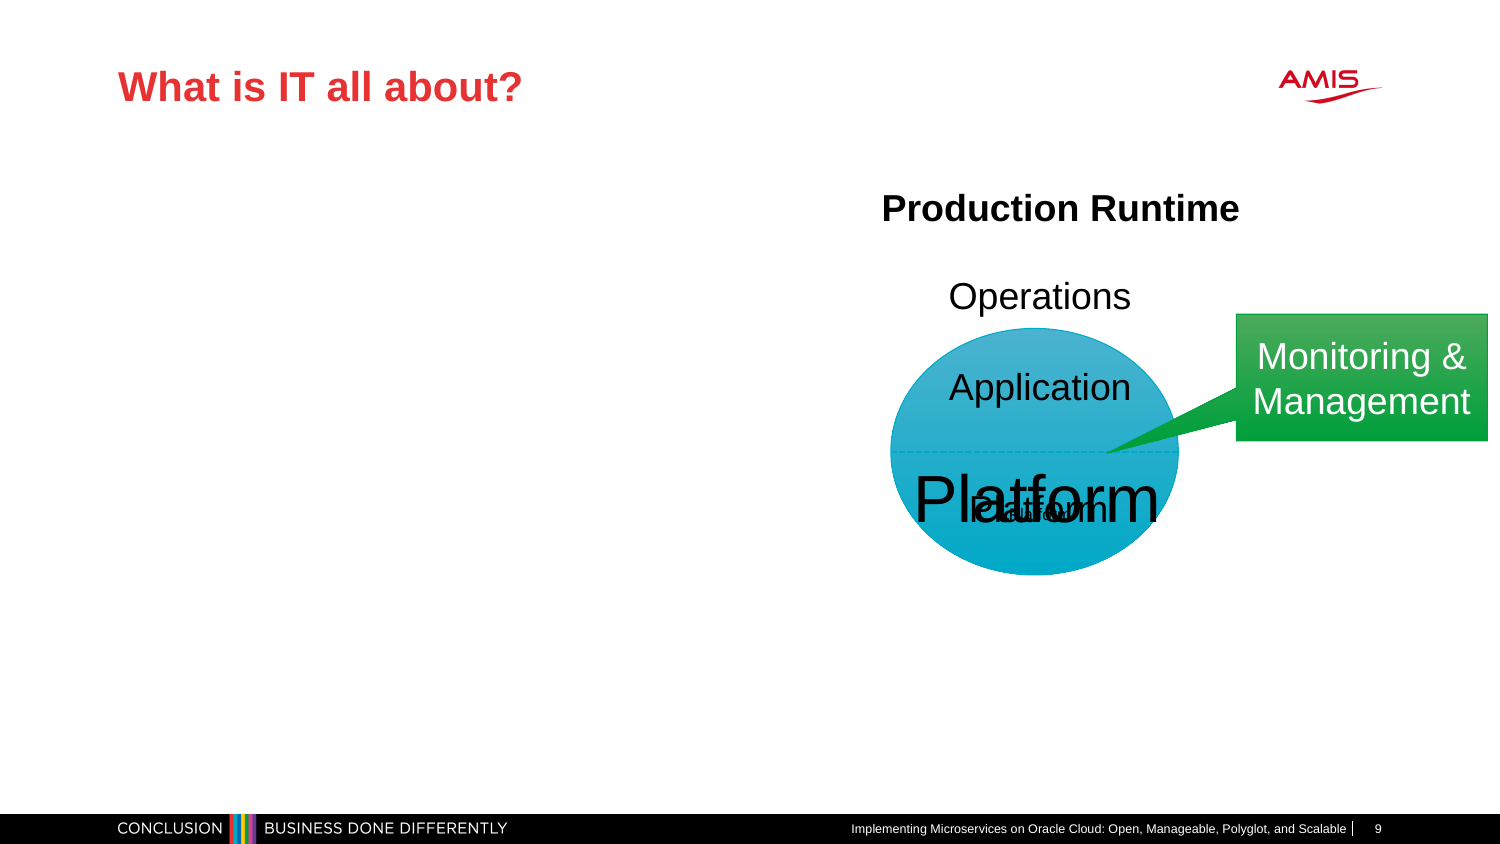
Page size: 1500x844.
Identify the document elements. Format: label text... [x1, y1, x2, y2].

picture [1205, 58, 1388, 106]
text_box [938, 544, 1131, 576]
text_box Monitoring & Management [1116, 313, 1488, 448]
text_box [890, 363, 1174, 451]
text_box [1134, 436, 1179, 451]
text_box Production Runtime [866, 176, 1256, 237]
text_box Platform [994, 496, 1087, 532]
footer Implementing Microservices on Oracle Cloud: Open, Manageable, Polyglot, and Scalable [814, 820, 1347, 839]
text_box Platform [898, 452, 1177, 544]
title What is IT all about? [118, 47, 1205, 130]
picture [239, 814, 1500, 844]
slide_number 9 [1358, 820, 1382, 839]
picture [0, 814, 236, 844]
text_box Operations [933, 264, 1147, 325]
text_box [944, 327, 1125, 355]
text_box Application [933, 355, 1147, 416]
text_box [890, 452, 898, 492]
